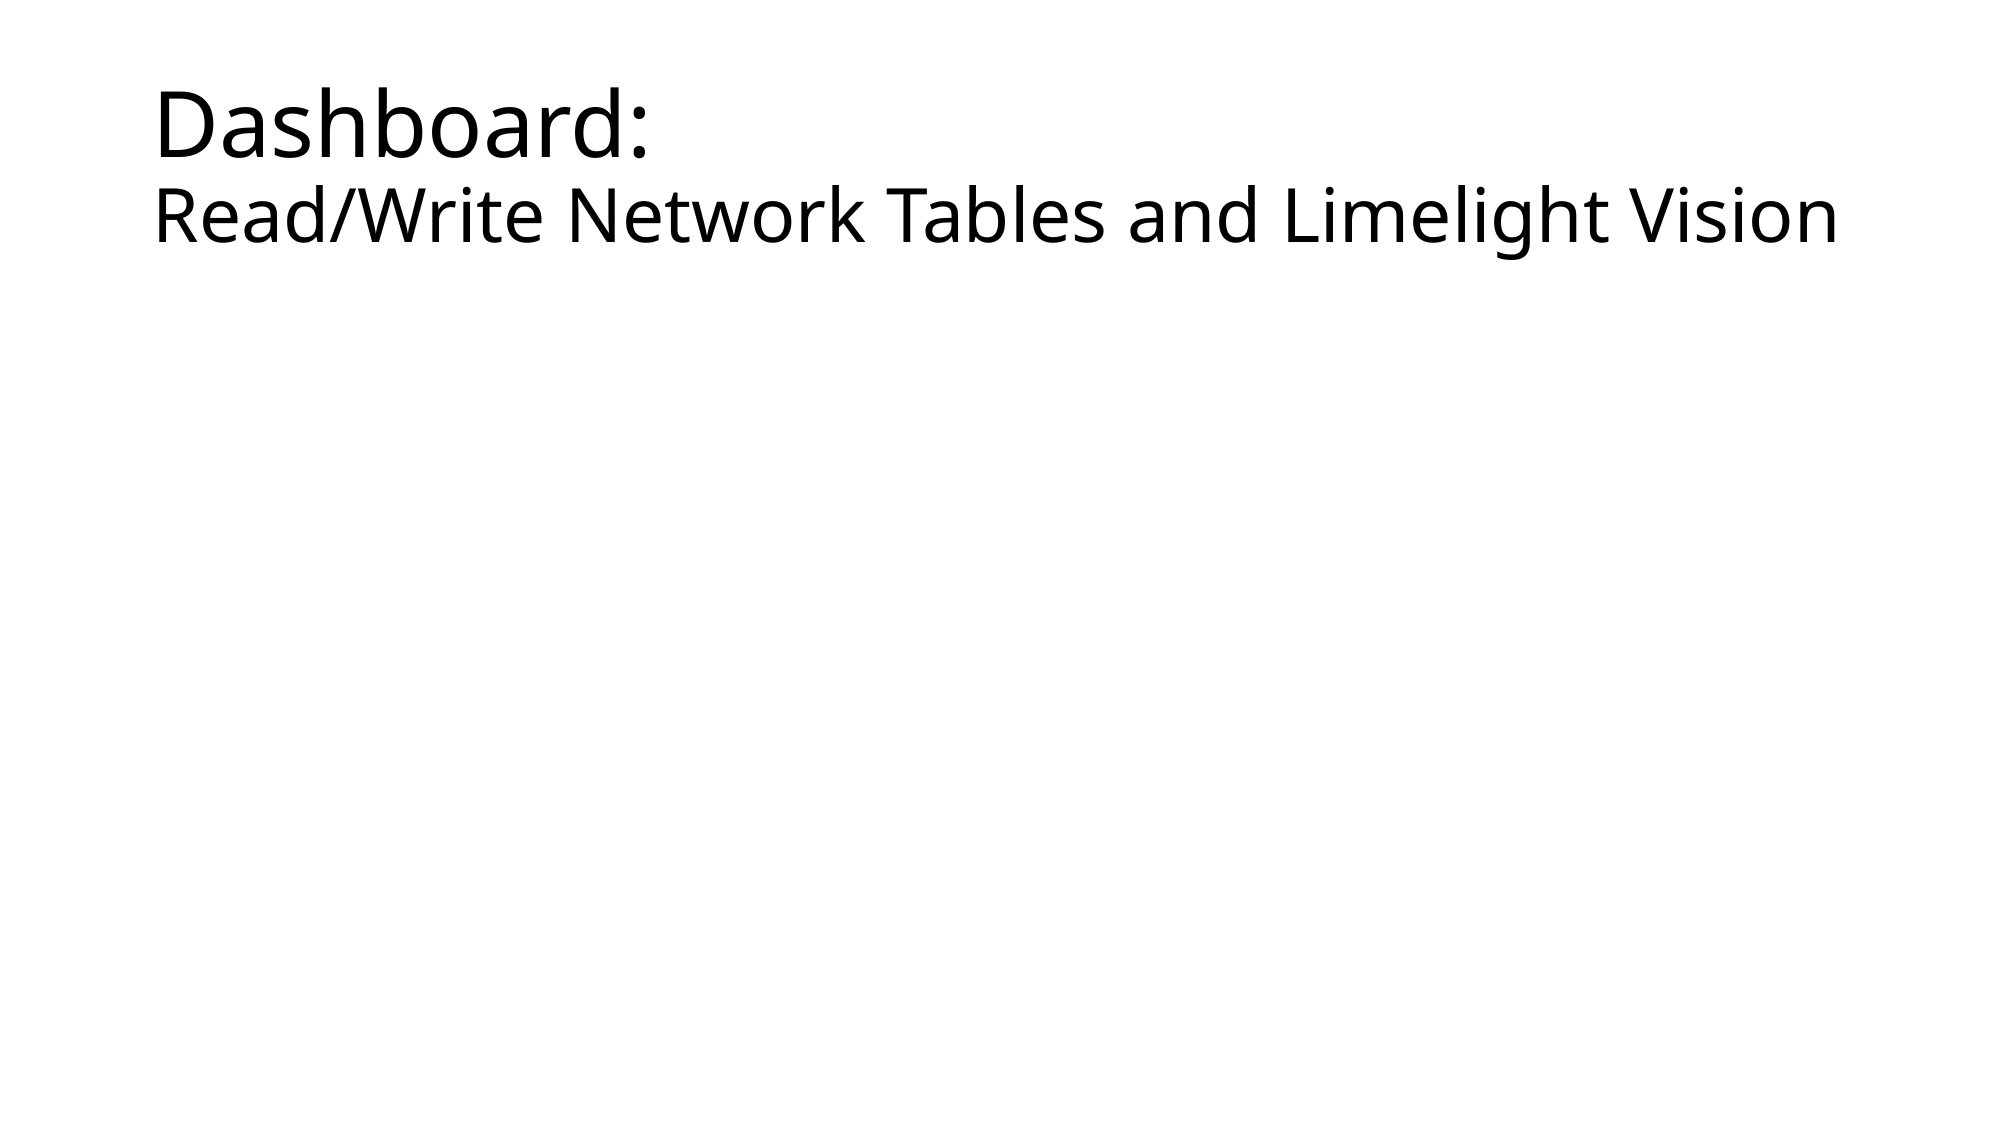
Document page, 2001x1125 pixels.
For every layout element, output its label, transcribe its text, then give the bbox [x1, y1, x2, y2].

title Dashboard: Read/Write Network Tables and Limelight Vision [137, 59, 1863, 278]
